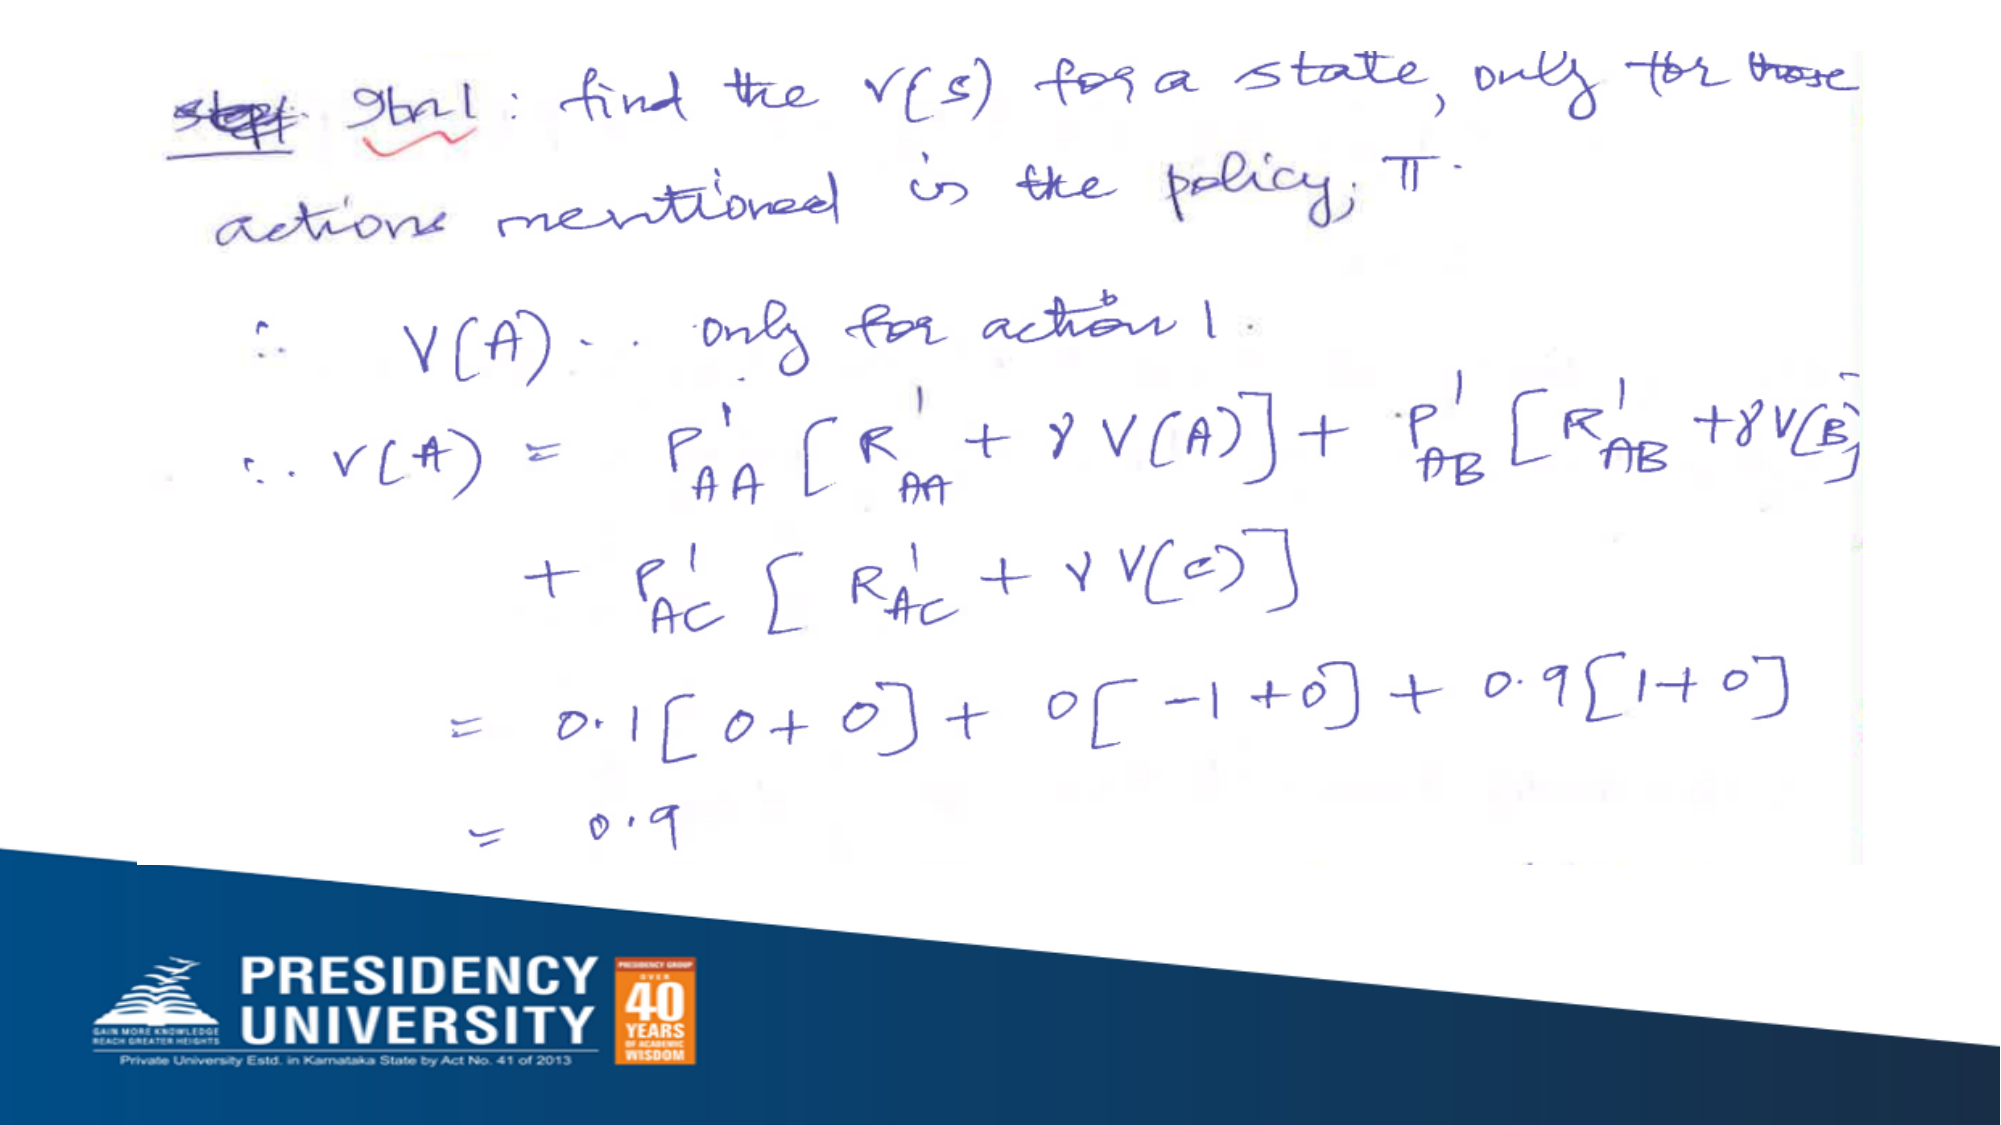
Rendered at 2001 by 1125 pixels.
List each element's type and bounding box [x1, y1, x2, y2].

list [137, 51, 1863, 865]
picture [0, 845, 2000, 1125]
